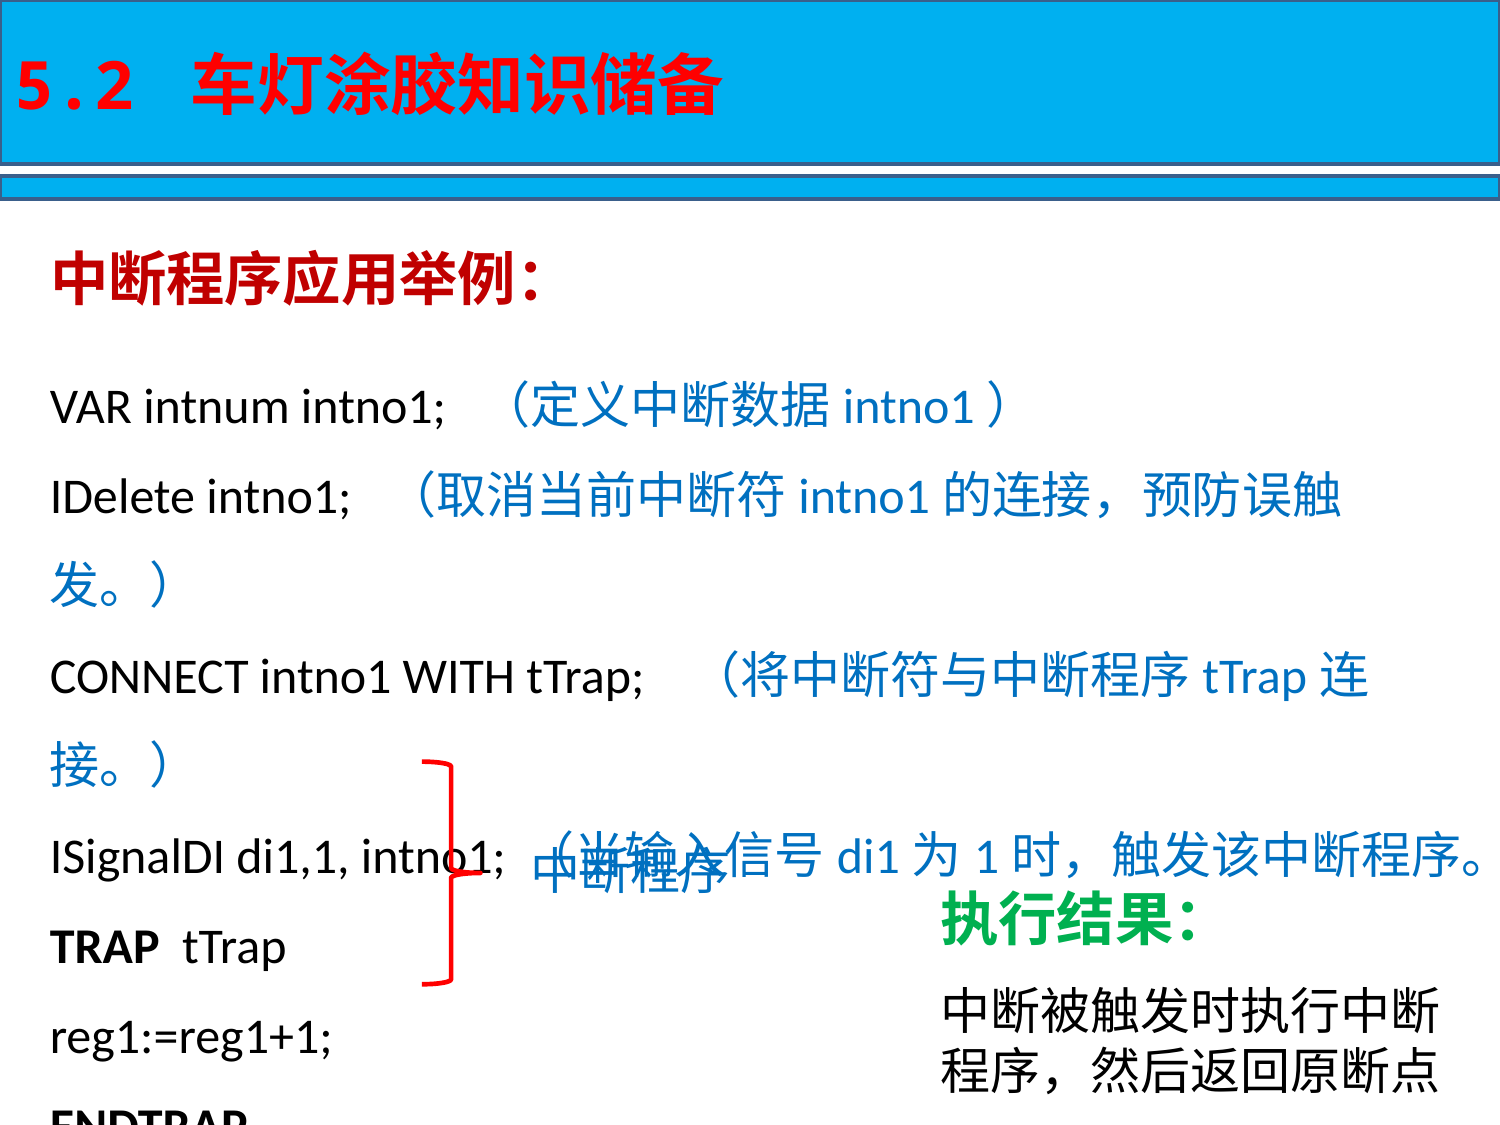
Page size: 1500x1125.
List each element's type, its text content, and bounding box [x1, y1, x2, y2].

text_box 中断被触发时执行中断程序，然后返回原断点 [925, 972, 1489, 1108]
text_box [0, 174, 1500, 201]
text_box 中断程序 [515, 831, 868, 907]
text_box VAR intnum intno1; （定义中断数据intno1） IDelete intno1; （取消当前中断符intno1的连接，预防误触发。） CONNECT intno1 WITH tTrap; （将中断符与中断程序tTrap连接。） ISignalDI di1,1, intno1; （当输入信号di1为1时，触发该中断程序。 TRAP tTrap reg1:=reg1+1; ENDTRAP [35, 335, 1489, 1125]
text_box 5.2 车灯涂胶知识储备 [0, 35, 797, 130]
text_box 中断程序应用举例： [35, 234, 598, 320]
text_box [421, 760, 482, 986]
text_box [0, 0, 1500, 166]
text_box 执行结果： [925, 875, 1360, 960]
